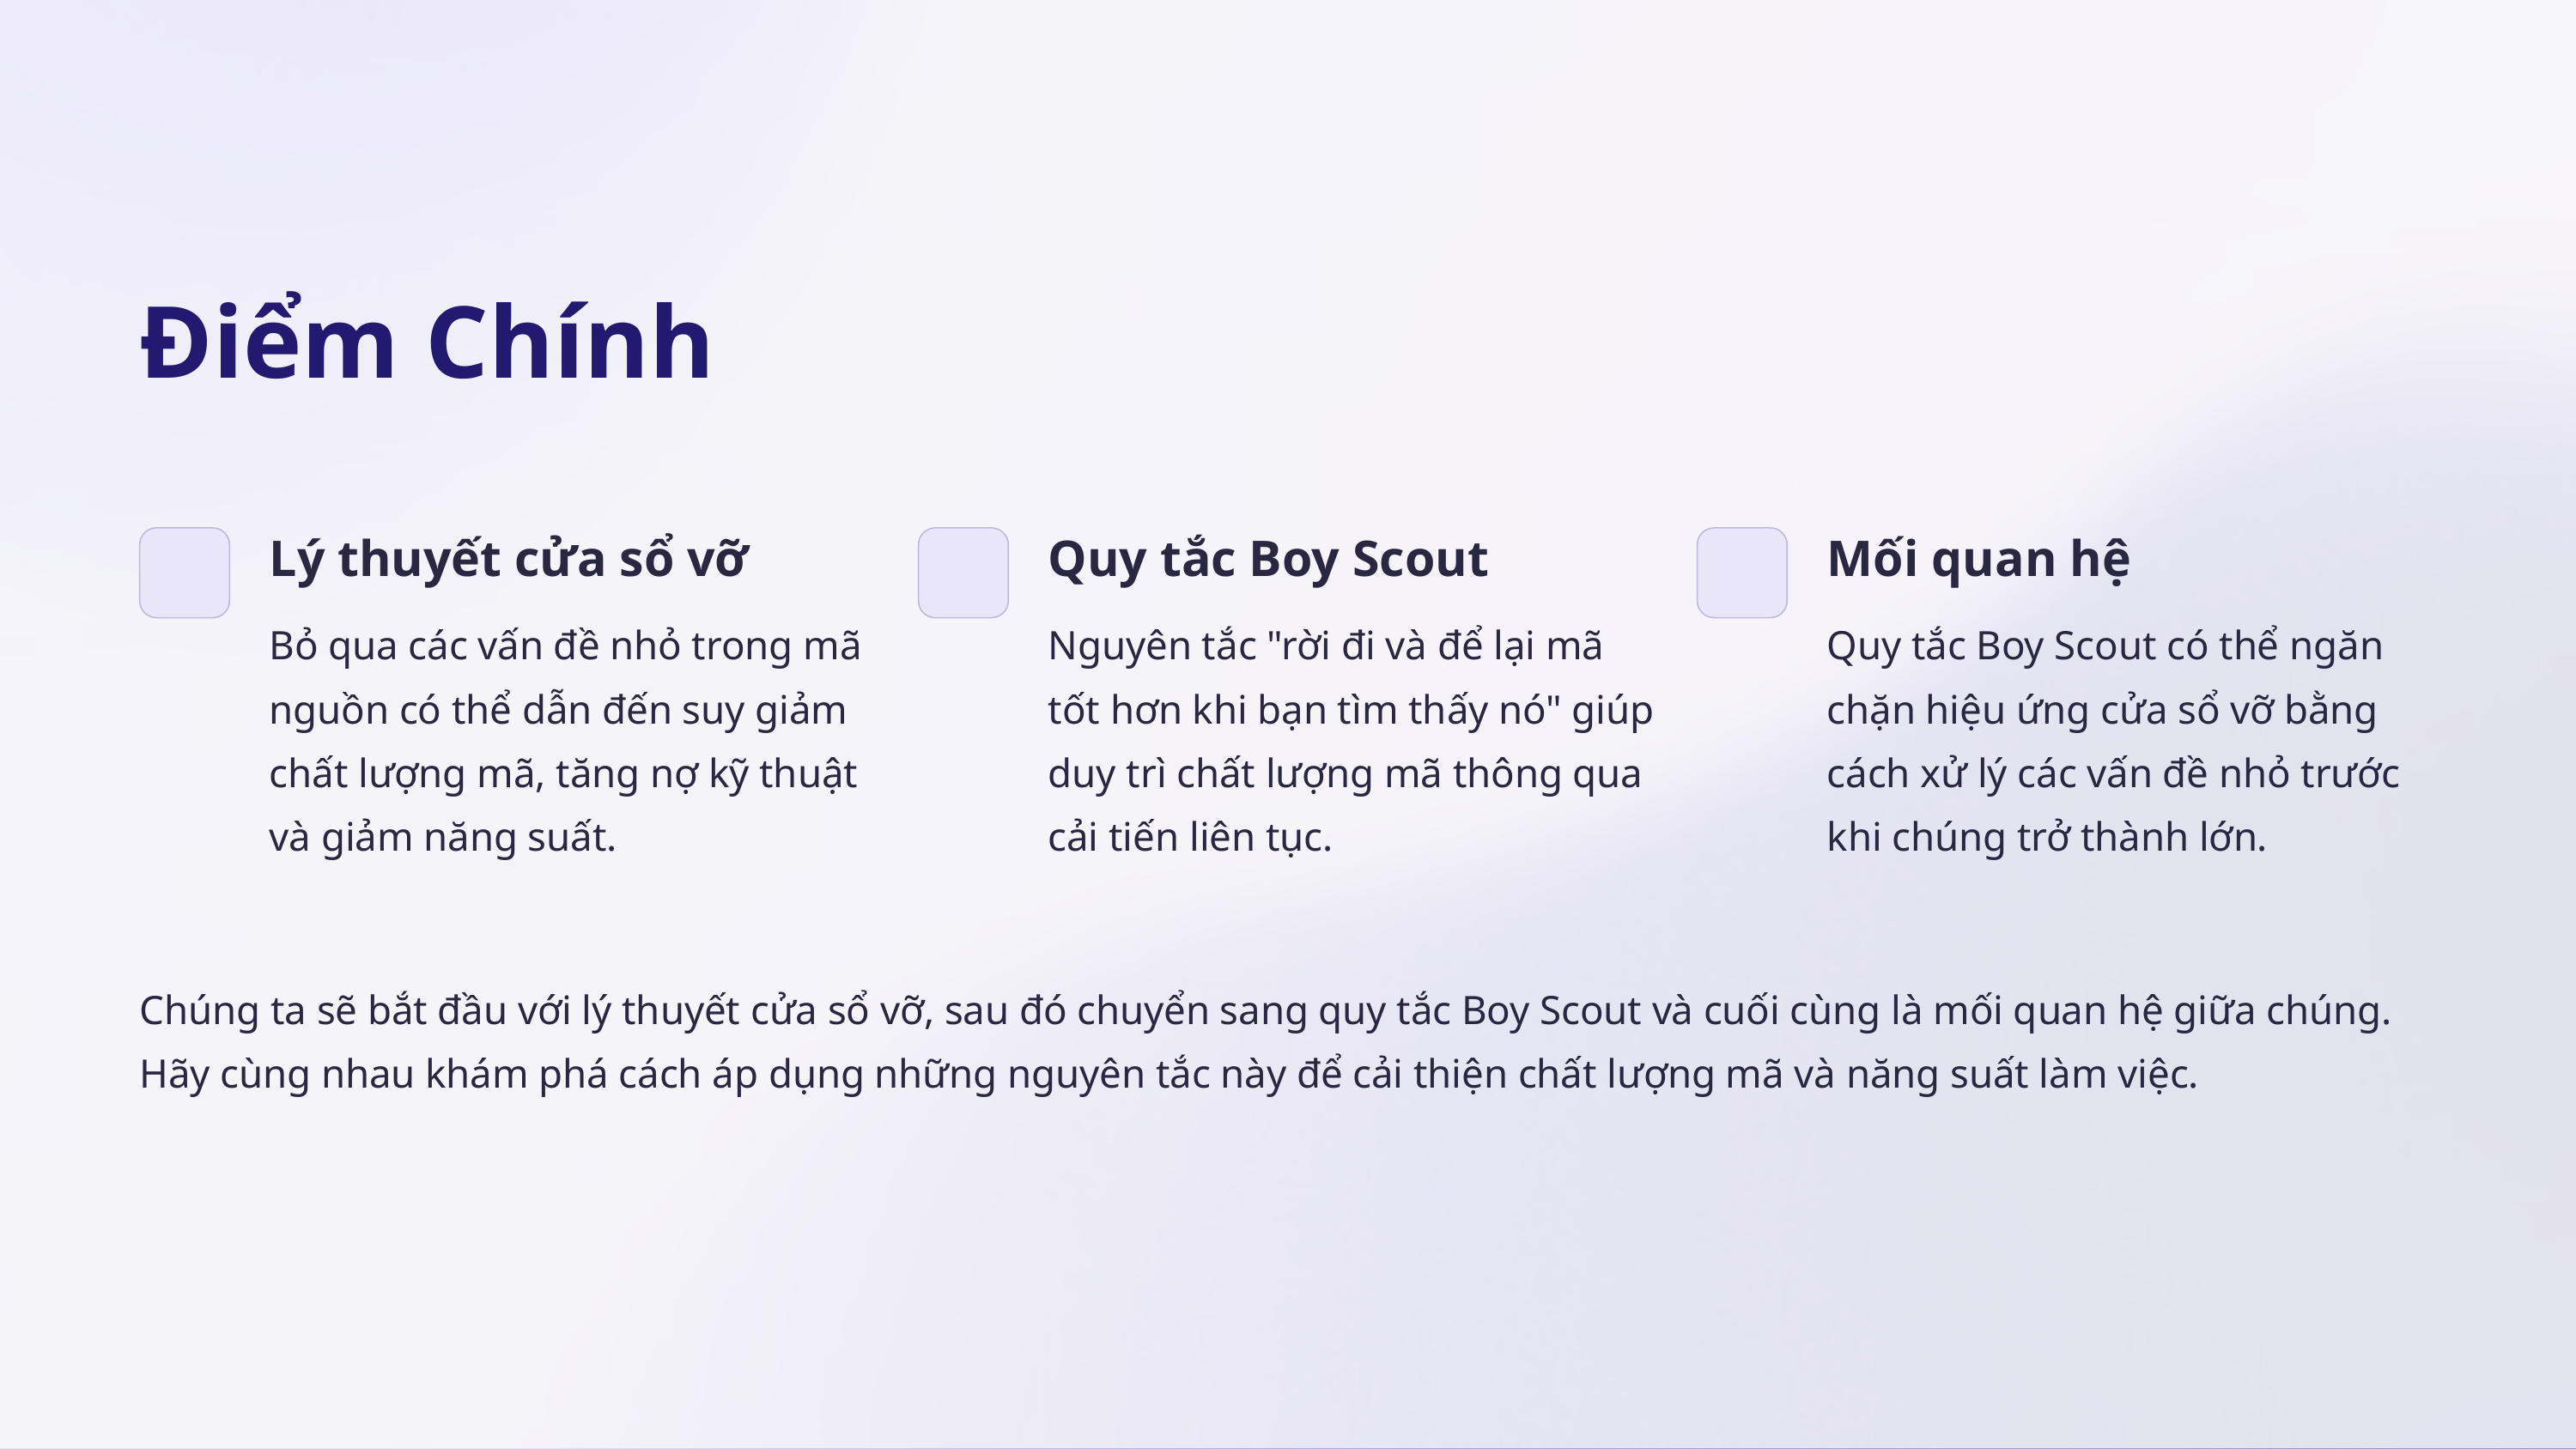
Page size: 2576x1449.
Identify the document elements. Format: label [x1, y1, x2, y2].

text_box [917, 526, 1010, 619]
text_box [1048, 614, 1658, 934]
text_box [1048, 527, 1558, 591]
text_box [139, 278, 1139, 403]
text_box [269, 527, 839, 591]
text_box [0, 0, 2576, 1449]
text_box [1826, 527, 2327, 591]
text_box [1696, 526, 1789, 619]
text_box [138, 526, 231, 619]
text_box [1826, 614, 2437, 934]
text_box [269, 614, 879, 934]
text_box [139, 978, 2437, 1171]
